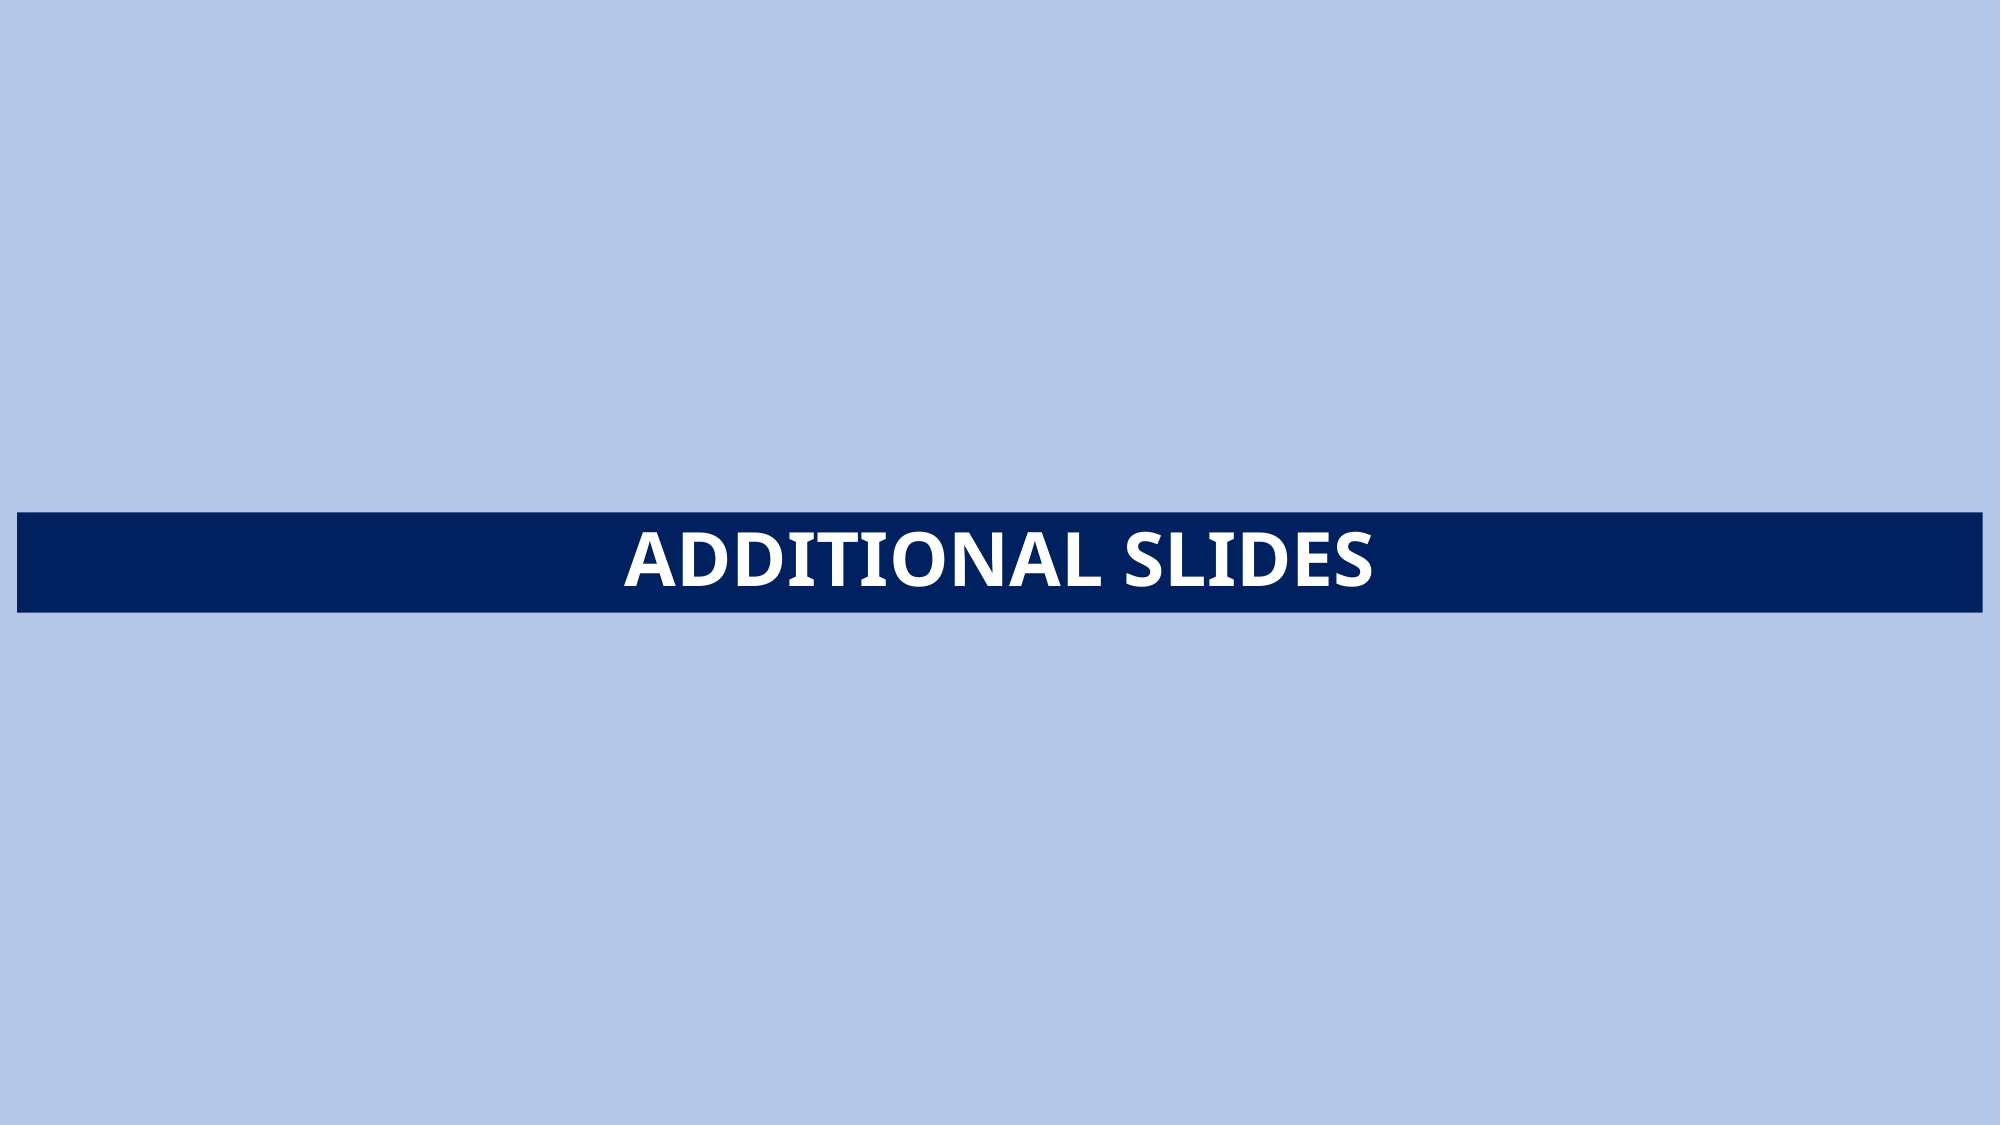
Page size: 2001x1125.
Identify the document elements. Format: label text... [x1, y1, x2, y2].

text_box ADDITIONAL SLIDES [17, 512, 1983, 613]
